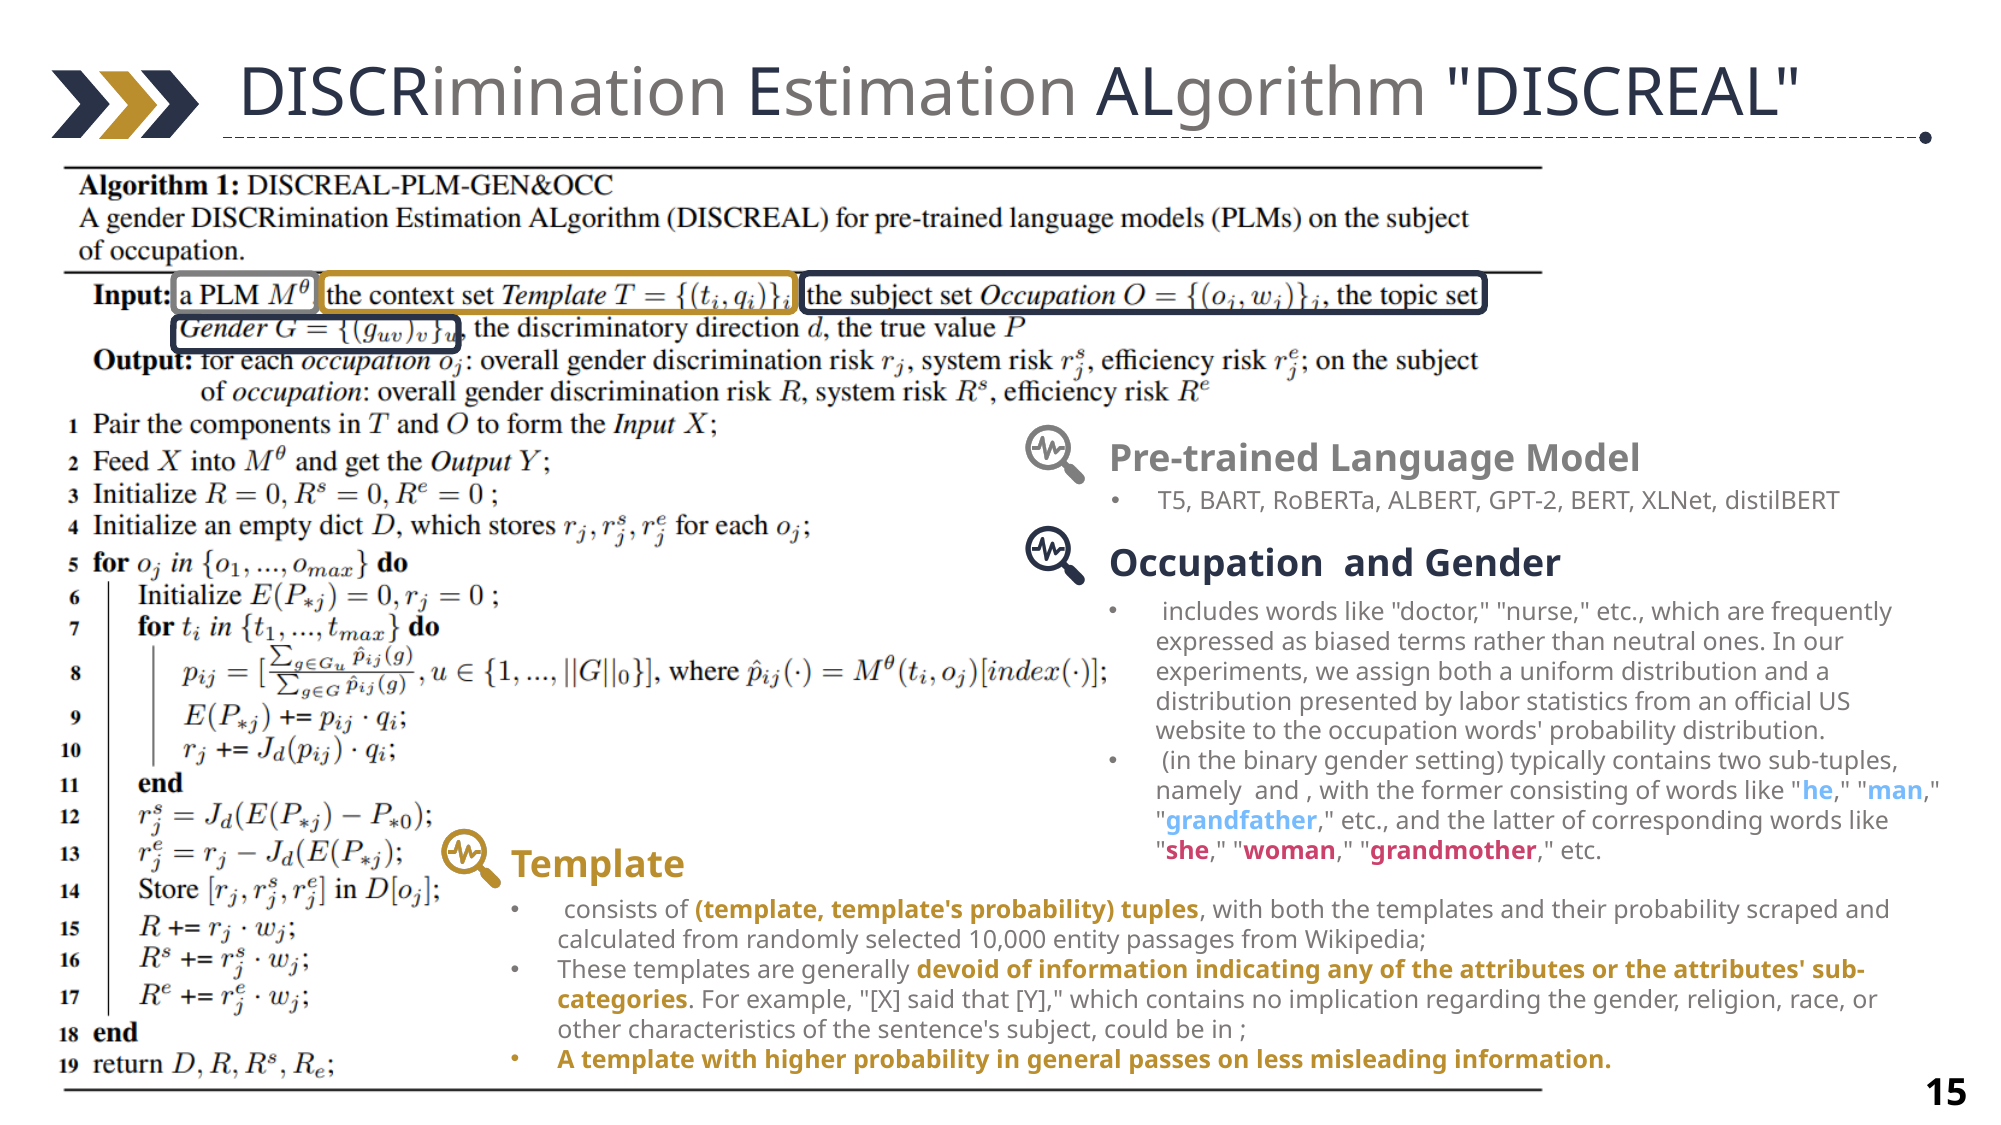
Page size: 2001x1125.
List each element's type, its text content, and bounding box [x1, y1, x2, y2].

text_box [51, 41, 2000, 139]
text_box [1093, 417, 1948, 523]
picture [43, 150, 1567, 1109]
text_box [1093, 522, 1957, 823]
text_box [495, 823, 1957, 1084]
text_box 15 [1909, 1060, 1983, 1121]
